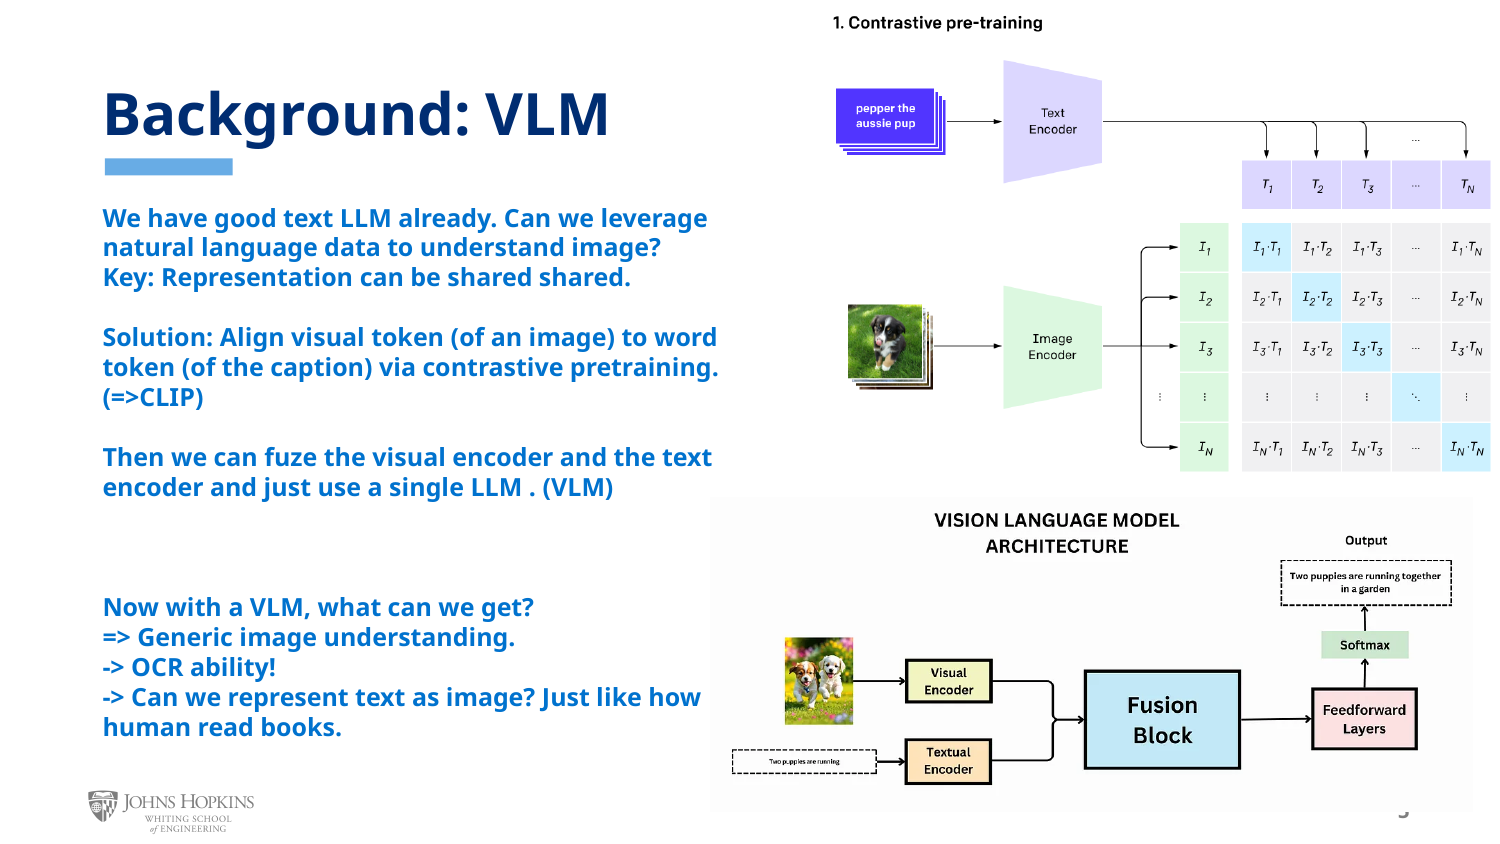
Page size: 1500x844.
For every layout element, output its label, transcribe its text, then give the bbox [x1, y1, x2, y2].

title Background: VLM [87, 74, 828, 159]
picture [833, 12, 1500, 487]
picture [709, 496, 1474, 812]
list We have good text LLM already. Can we leverage natural language data to understand image? Key: Representation can be shared shared. Solution: Align visual token (of an image) to word token (of the caption) via contrastive pretraining. (=>CLIP) Then we can fuze the visual encoder and the text encoder and just use a single LLM . (VLM) Now with a VLM, what can we get? => Generic image understanding. -> OCR ability! -> Can we represent text as image? Just like how human read books. [87, 194, 811, 549]
